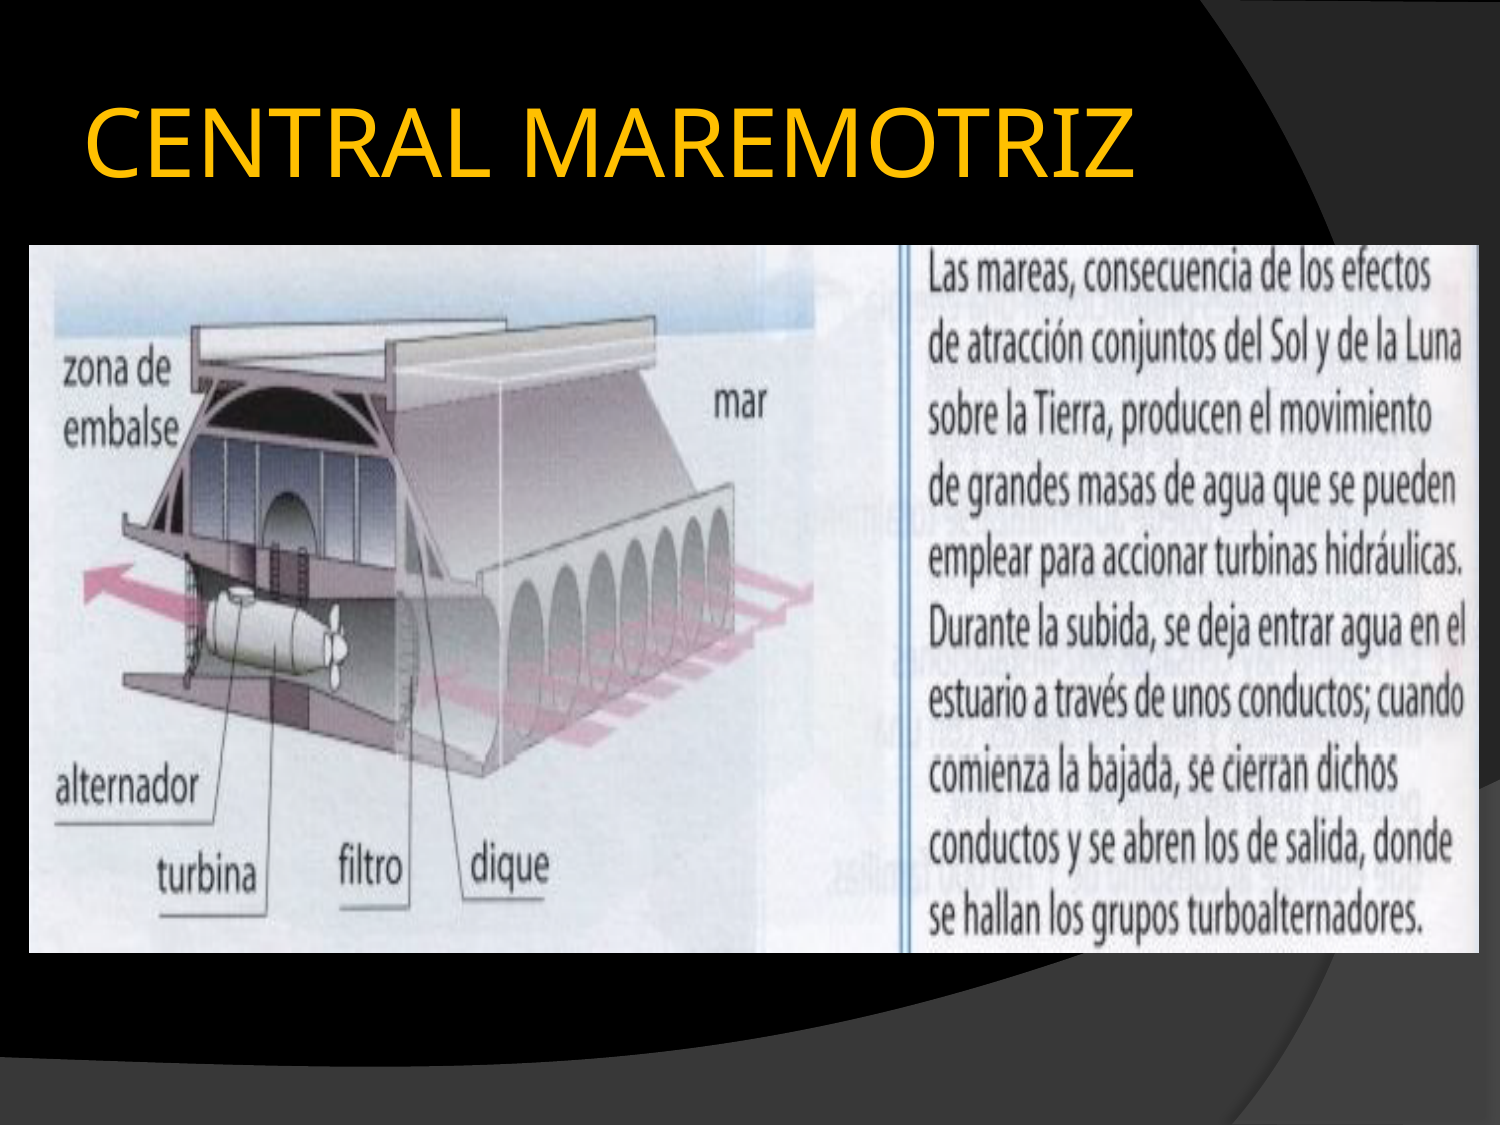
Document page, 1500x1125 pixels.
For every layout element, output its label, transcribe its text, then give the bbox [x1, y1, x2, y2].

picture [29, 245, 1479, 953]
title CENTRAL MAREMOTRIZ [75, 45, 1300, 233]
